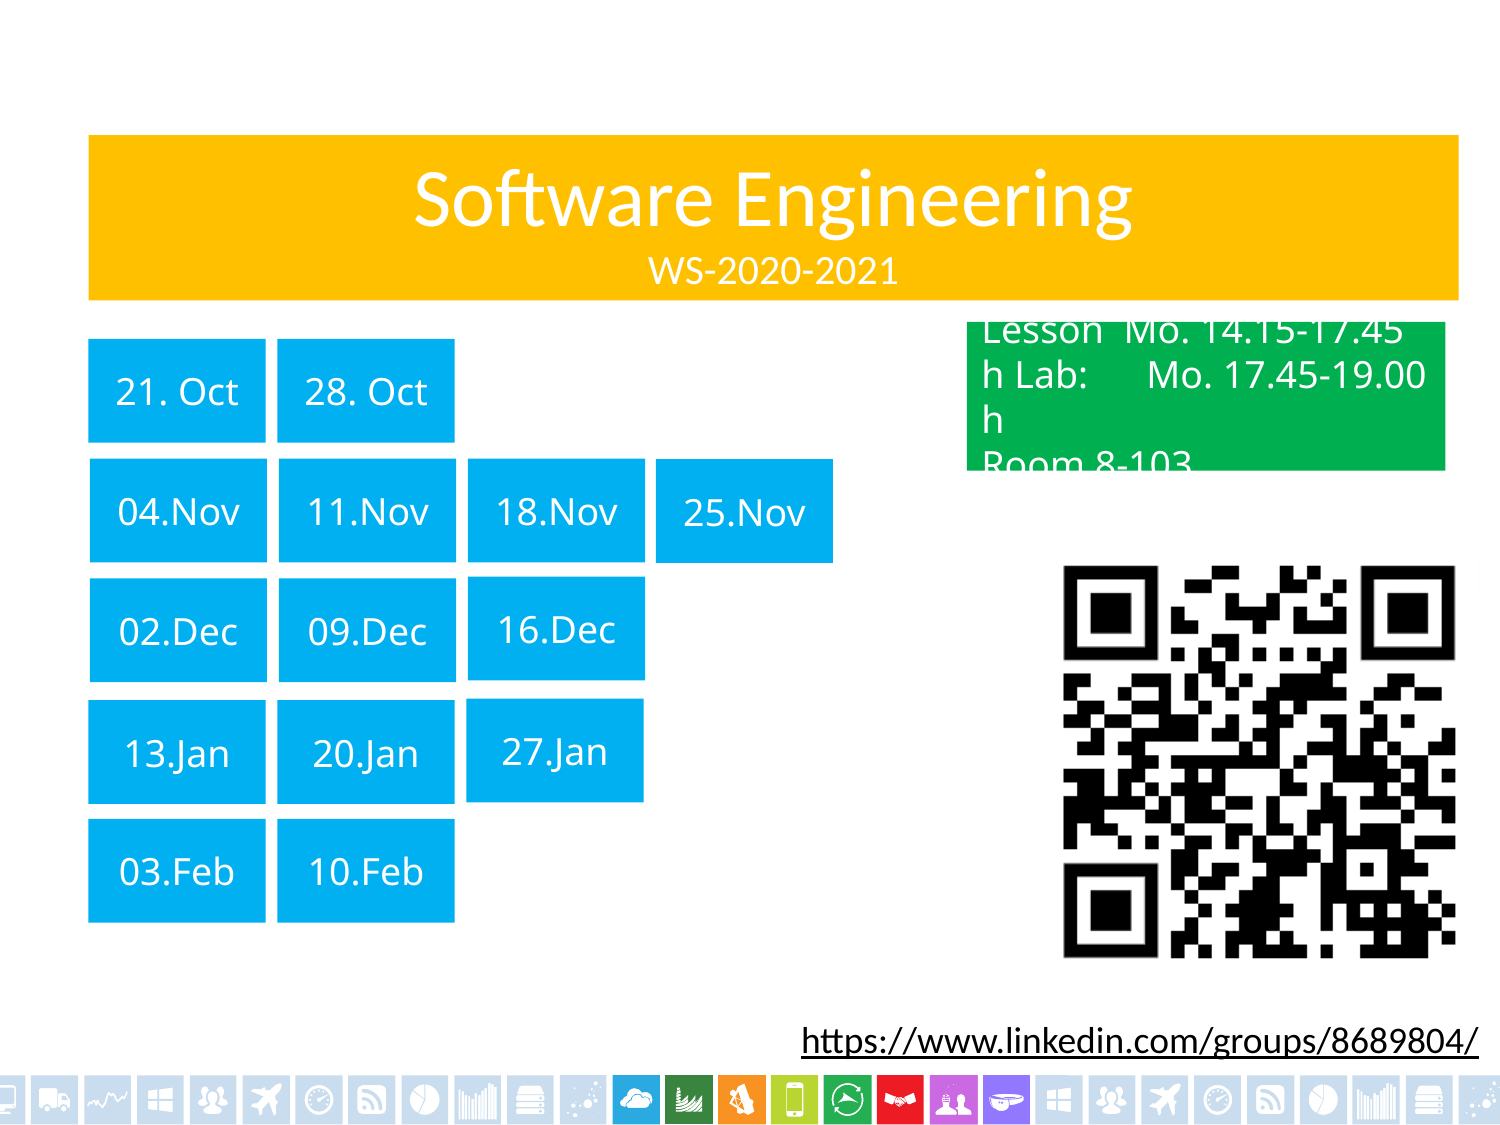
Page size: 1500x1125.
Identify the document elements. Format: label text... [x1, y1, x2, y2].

text_box 16.Dec [467, 576, 646, 682]
text_box 02.Dec [89, 577, 268, 683]
text_box Lesson Mo. 14.15-17.45 h Lab: Mo. 17.45-19.00 h Room 8-103 [966, 321, 1446, 472]
text_box 13.Jan [87, 699, 267, 805]
text_box 20.Jan [276, 699, 456, 805]
text_box 25.Nov [655, 458, 834, 564]
picture [1046, 551, 1480, 972]
text_box Software Engineering WS-2020-2021 [87, 134, 1460, 302]
text_box 11.Nov [278, 458, 457, 563]
text_box 09.Dec [278, 577, 457, 683]
text_box 21. Oct [87, 338, 267, 444]
text_box 18.Nov [467, 458, 646, 563]
text_box 28. Oct [276, 338, 456, 444]
text_box 27.Jan [465, 697, 645, 803]
text_box 04.Nov [89, 458, 268, 563]
text_box 03.Feb [87, 818, 267, 924]
text_box https://www.linkedin.com/groups/8689804/ [786, 1008, 1500, 1069]
text_box 10.Feb [276, 818, 456, 924]
